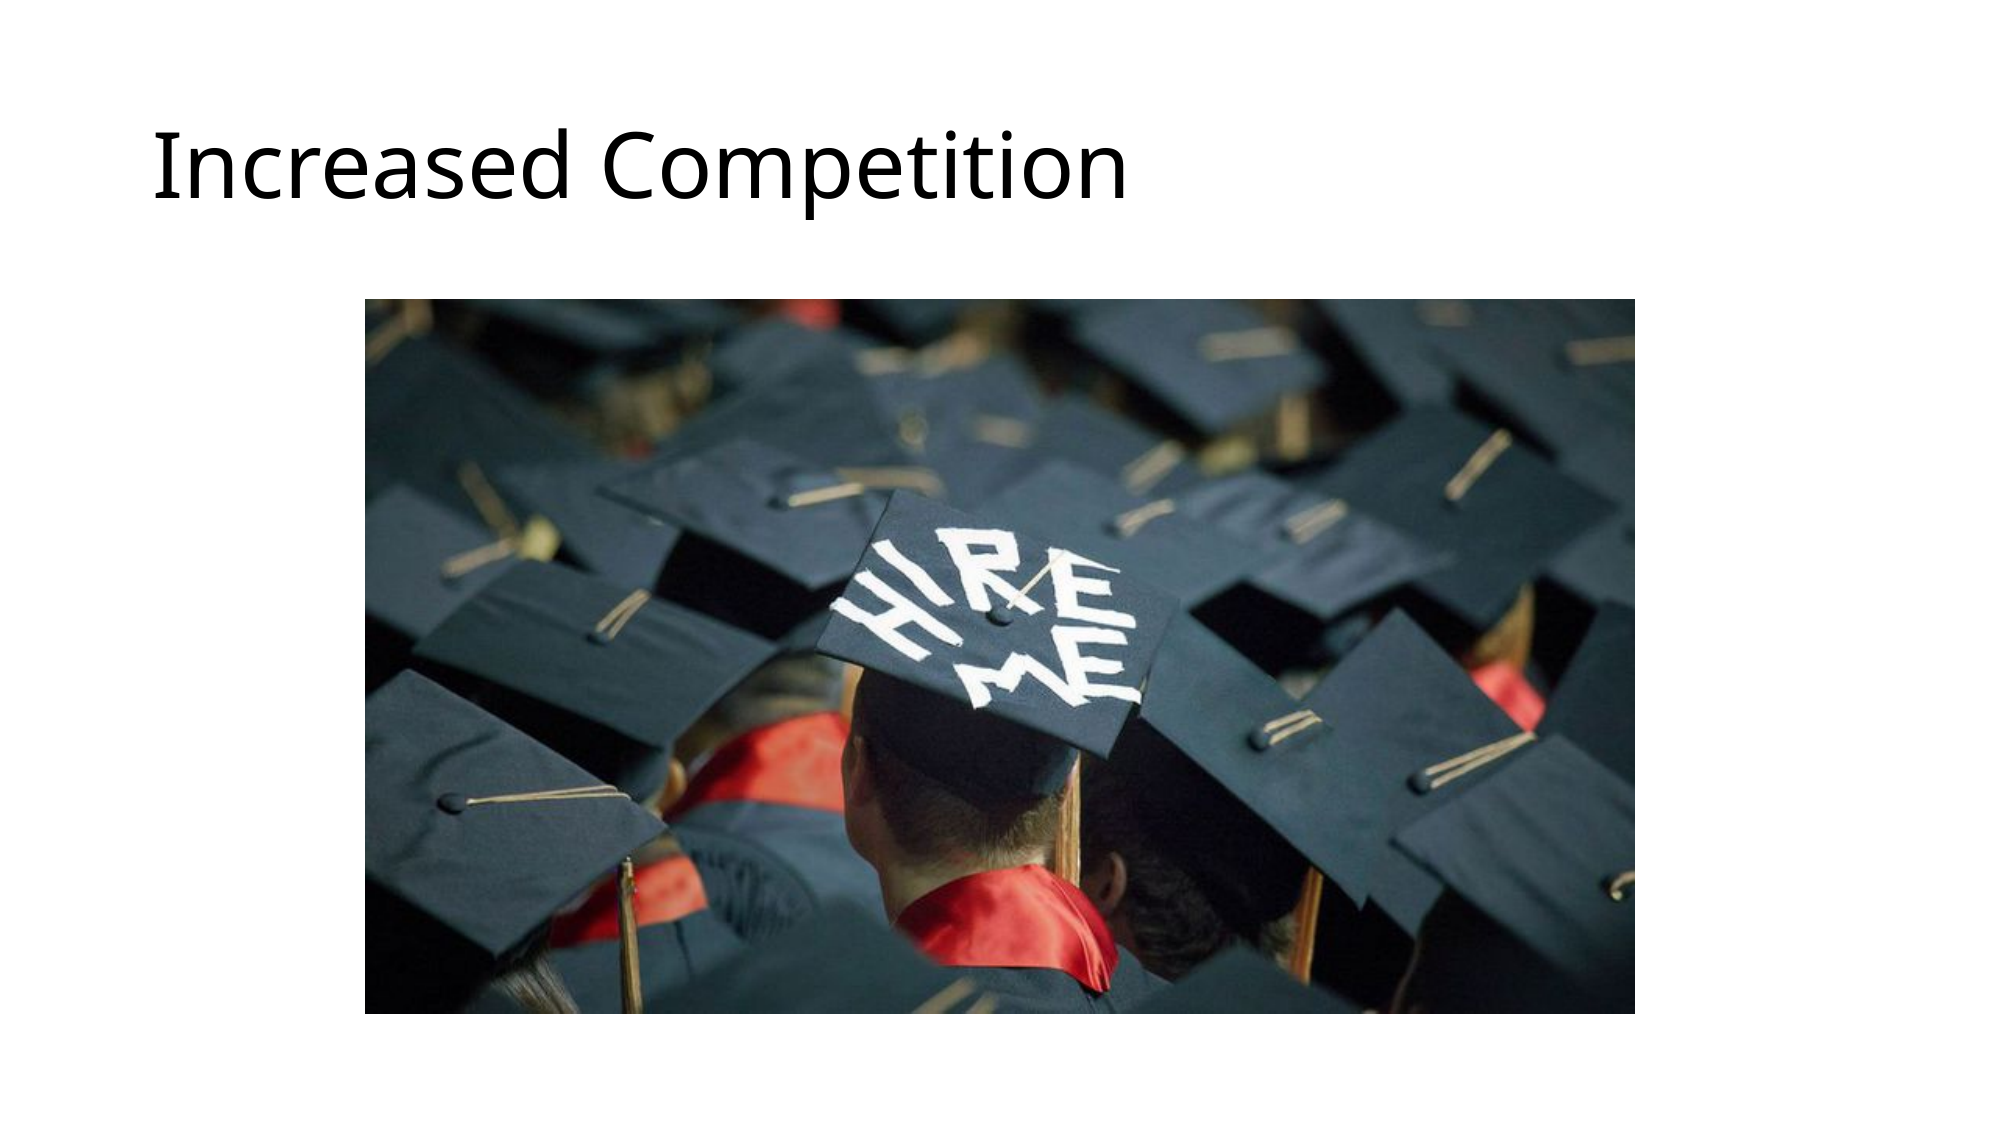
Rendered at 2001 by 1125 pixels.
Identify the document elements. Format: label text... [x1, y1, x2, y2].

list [365, 299, 1635, 1014]
title Increased Competition [137, 59, 1863, 278]
